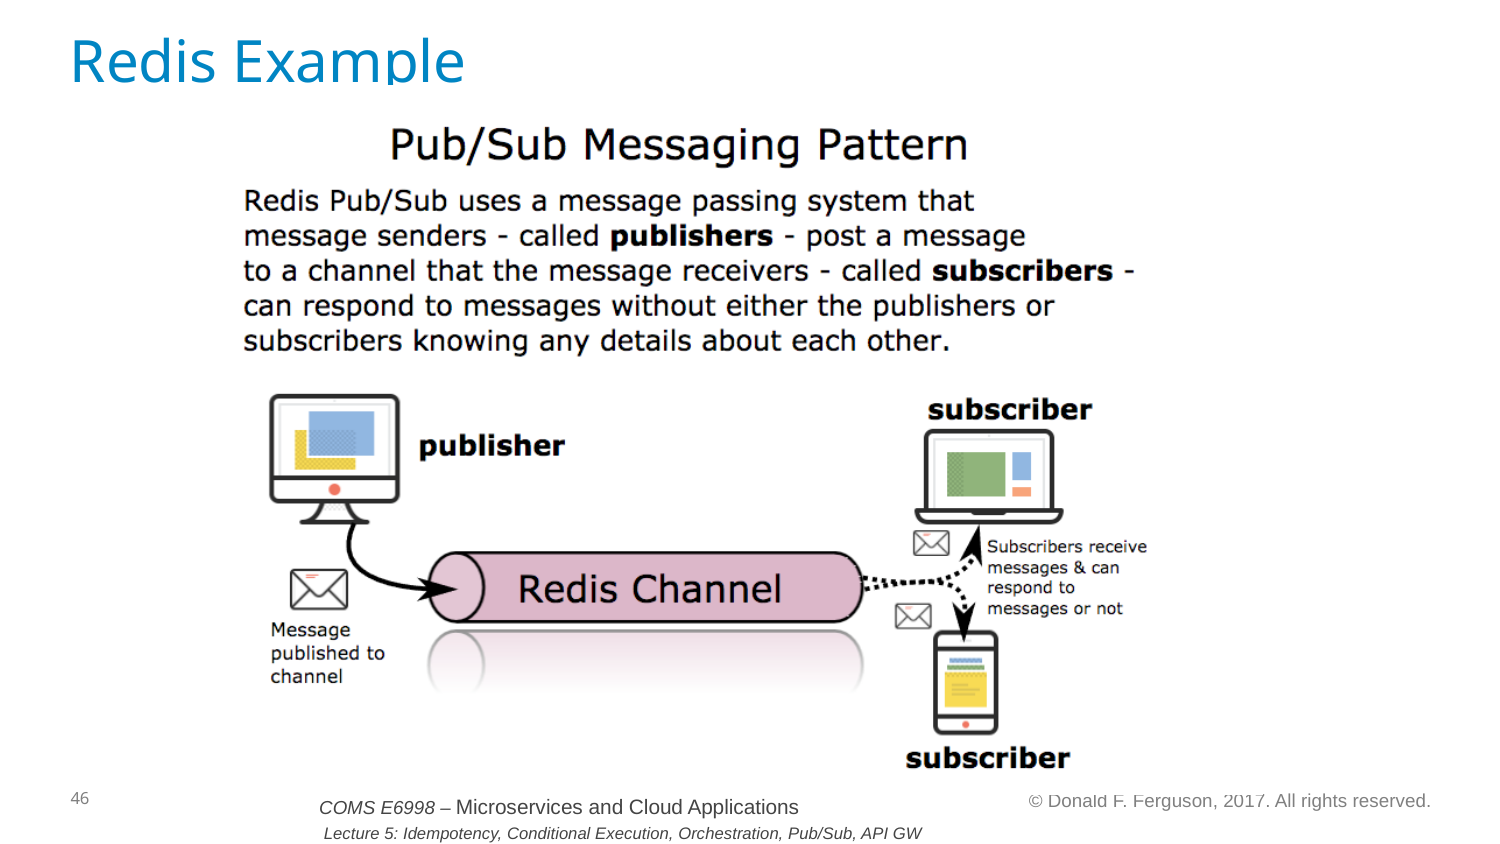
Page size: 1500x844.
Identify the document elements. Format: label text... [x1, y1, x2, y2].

picture [163, 85, 1263, 796]
title Redis Example [69, 31, 1422, 96]
